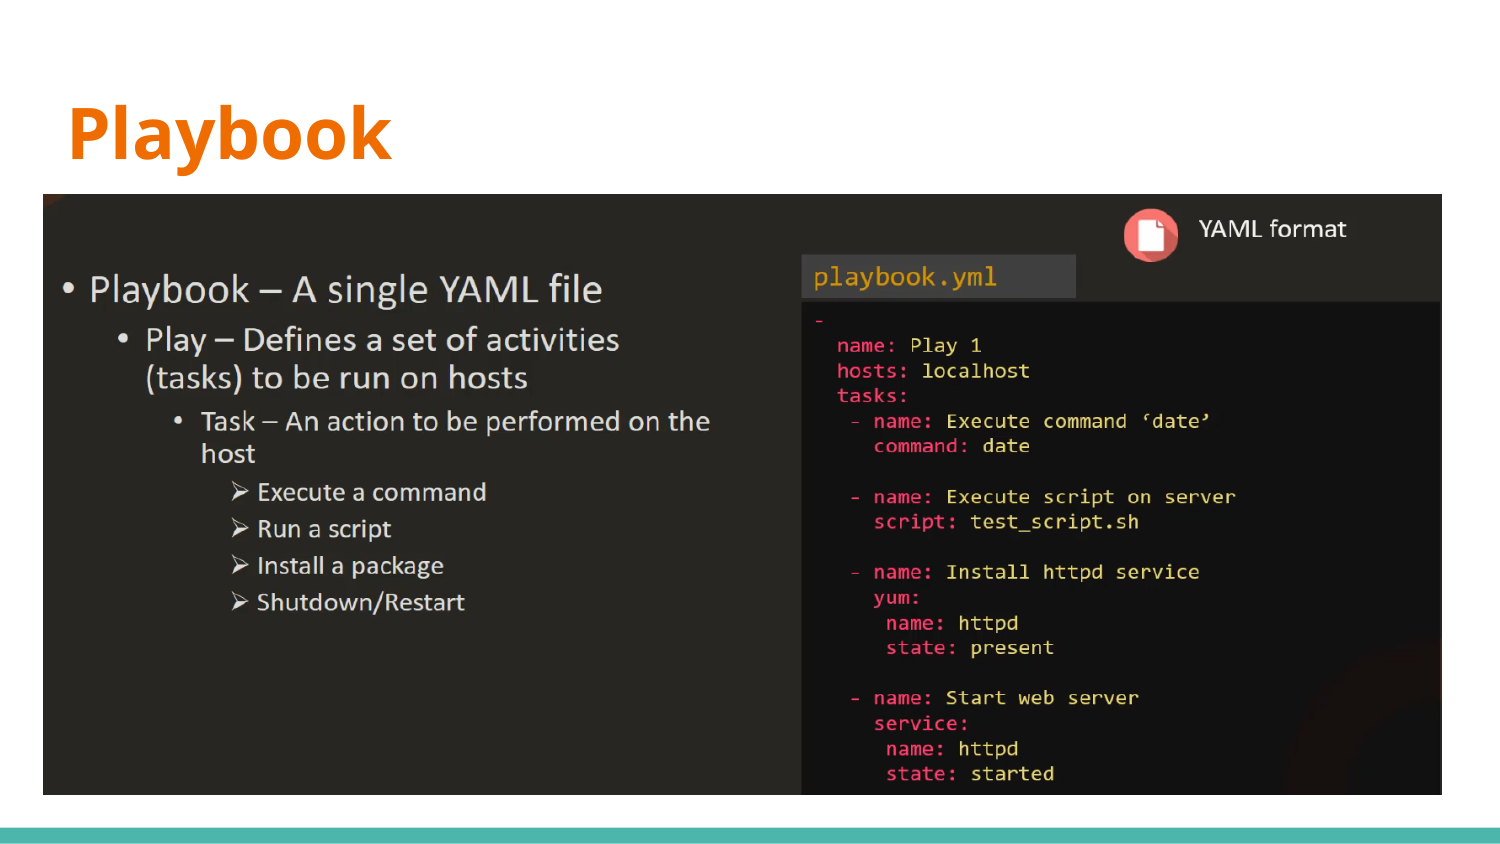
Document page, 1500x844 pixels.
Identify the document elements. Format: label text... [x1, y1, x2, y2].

picture [43, 194, 1442, 796]
title Playbook [51, 72, 1449, 189]
